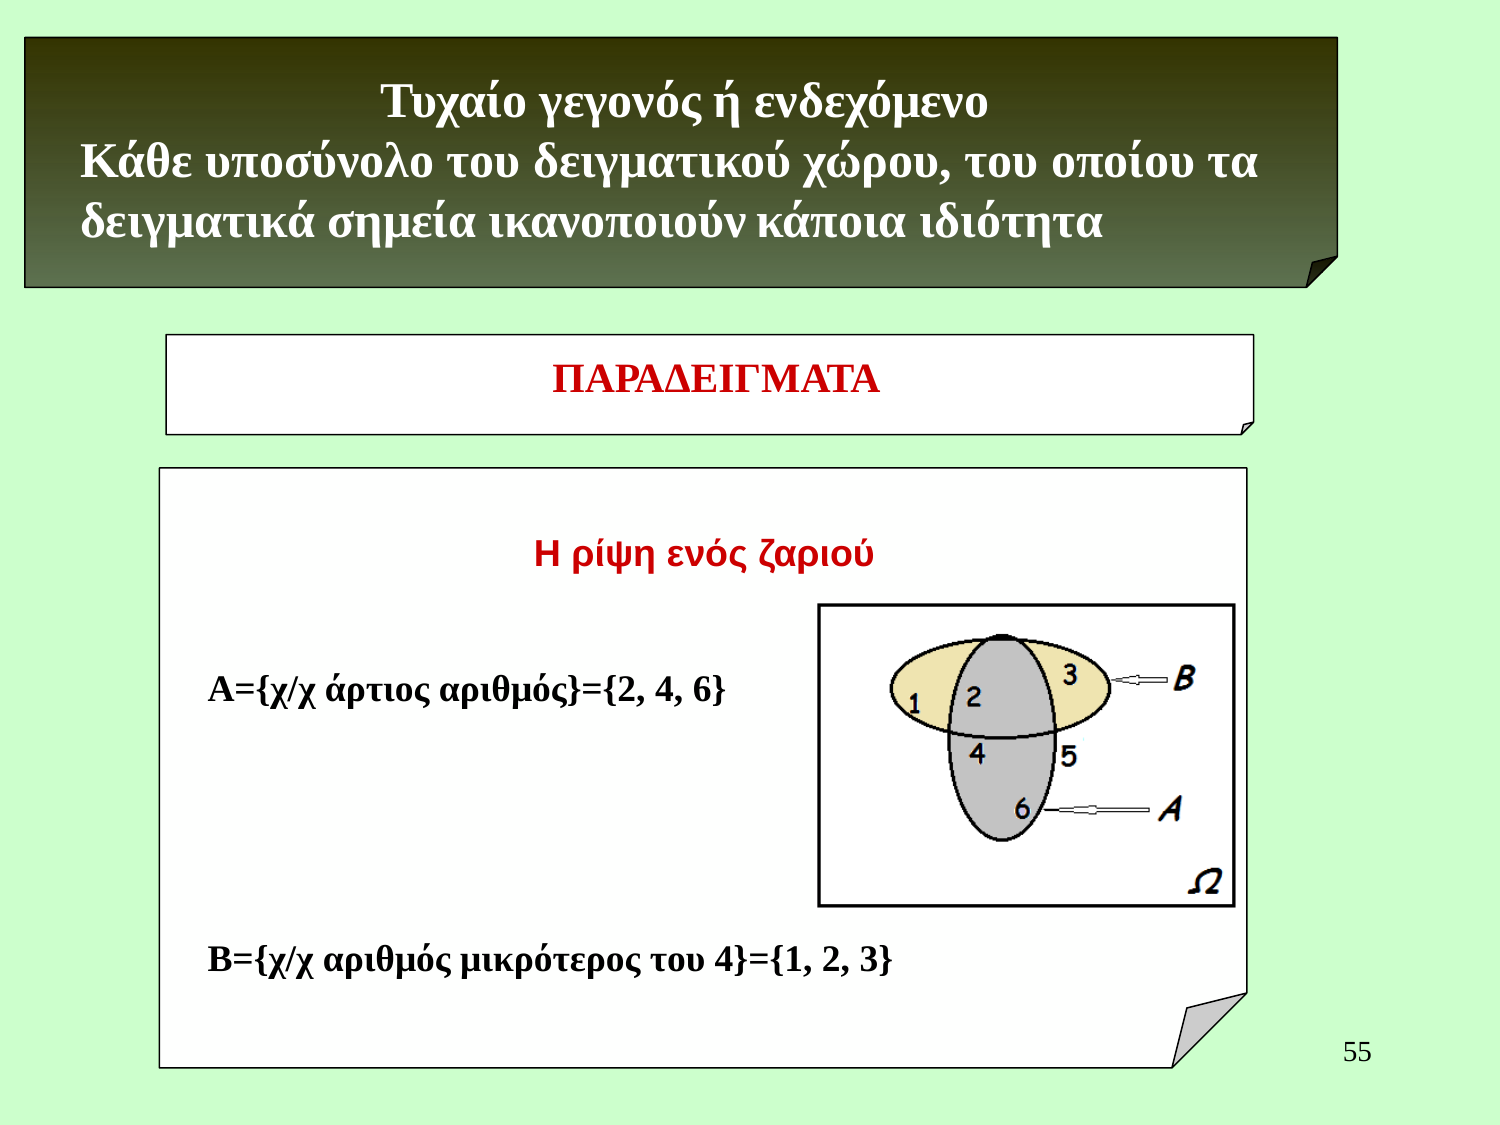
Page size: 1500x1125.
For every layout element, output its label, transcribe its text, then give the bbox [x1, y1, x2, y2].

picture [813, 600, 1240, 911]
slide_number 55 [1074, 1025, 1388, 1100]
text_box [166, 334, 1254, 435]
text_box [159, 467, 1247, 1068]
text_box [24, 37, 1338, 288]
